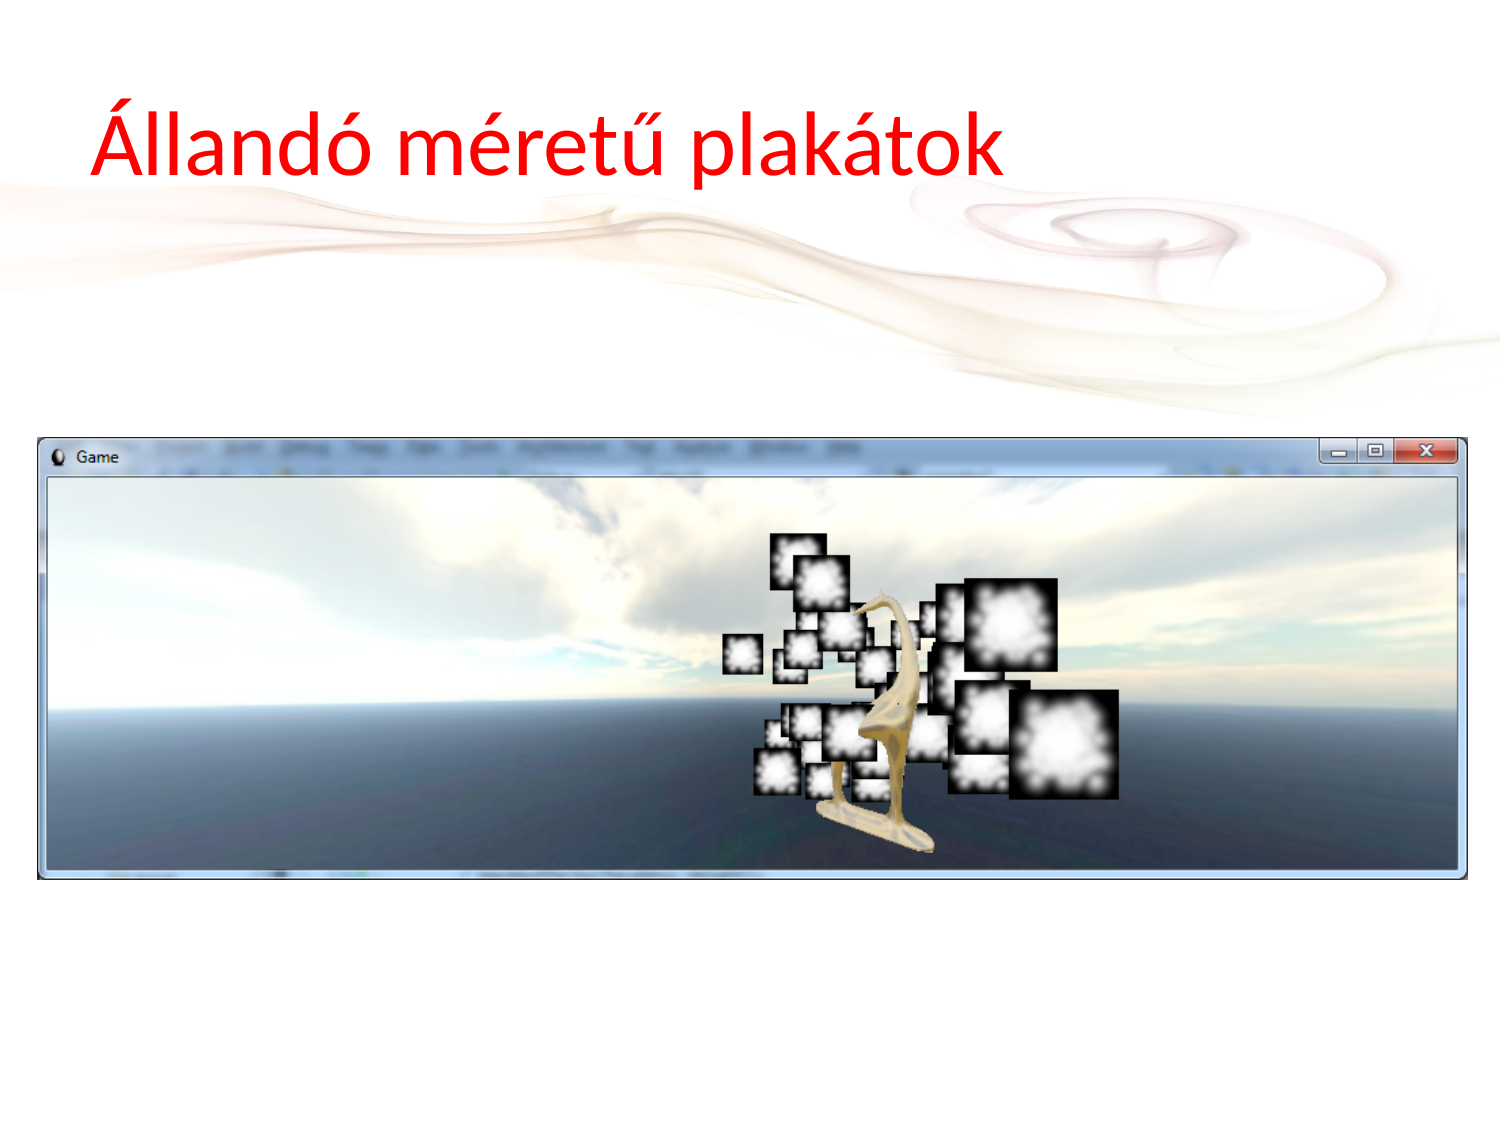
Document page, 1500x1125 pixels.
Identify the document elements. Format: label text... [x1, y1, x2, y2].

title Állandó méretű plakátok [75, 45, 1425, 233]
picture [37, 437, 1468, 880]
